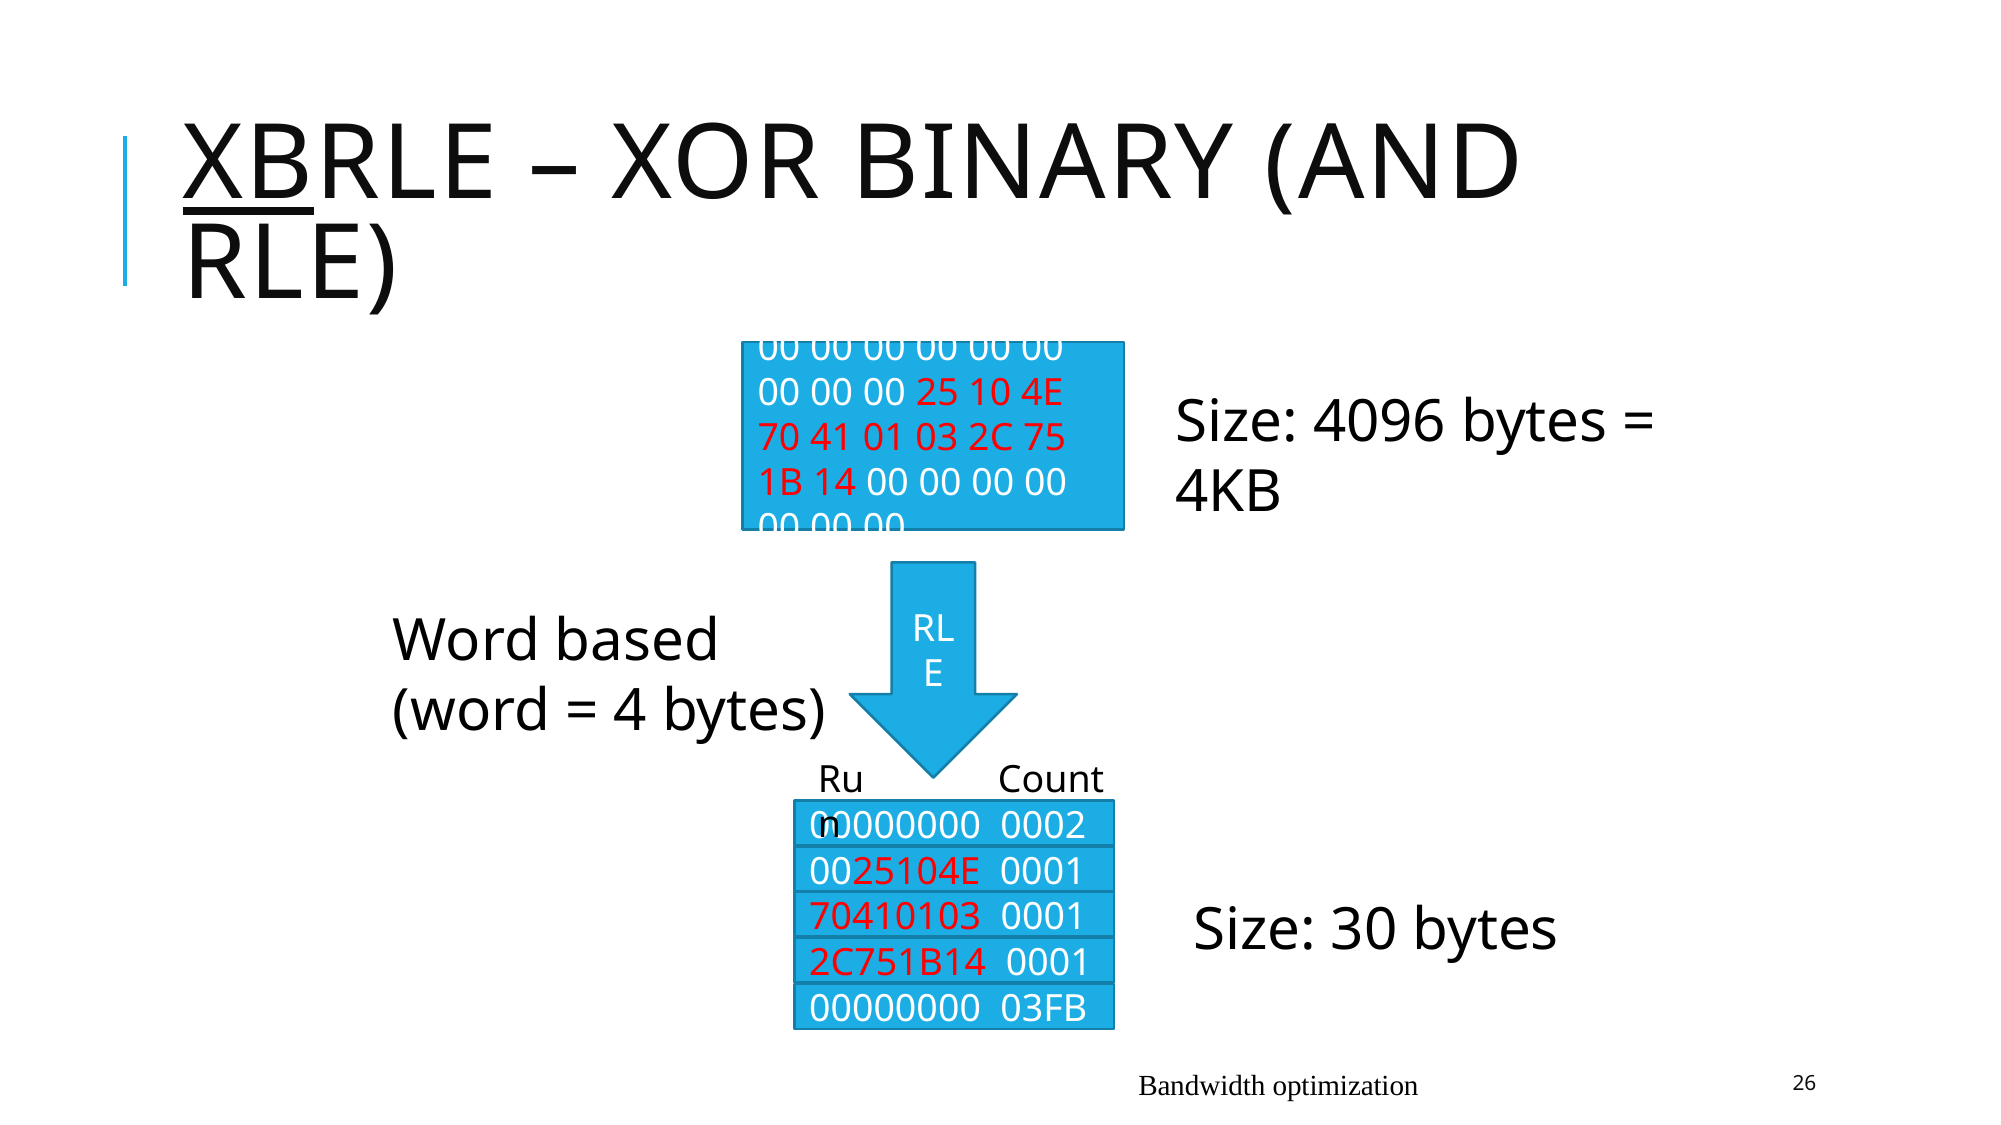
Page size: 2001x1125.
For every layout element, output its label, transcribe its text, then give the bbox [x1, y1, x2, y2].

text_box RLE [890, 561, 1019, 779]
text_box Count [983, 747, 1139, 808]
text_box 0025104E 0001 [793, 845, 1115, 890]
text_box 00 00 00 00 00 00 00 00 00 25 10 4E 70 41 01 03 2C 75 1B 14 00 00 00 00 00 00 00 … [741, 341, 1125, 531]
text_box 00000000 03FB [793, 983, 1115, 1030]
footer Bandwidth optimization [794, 1061, 1763, 1107]
text_box 70410103 0001 [793, 890, 1115, 936]
text_box 00000000 0002 [888, 799, 1115, 845]
text_box Word based (word = 4 bytes) [378, 594, 917, 750]
text_box Run [803, 750, 888, 853]
title XBRLE – XOR binary (and rle) [168, 96, 1763, 342]
slide_number 26 [1777, 1061, 1938, 1107]
text_box Size: 4096 bytes = 4KB [1160, 375, 1763, 531]
text_box 00000000 0002 [793, 799, 803, 845]
text_box 2C751B14 0001 [793, 936, 1115, 983]
text_box Size: 30 bytes [1178, 883, 1583, 969]
